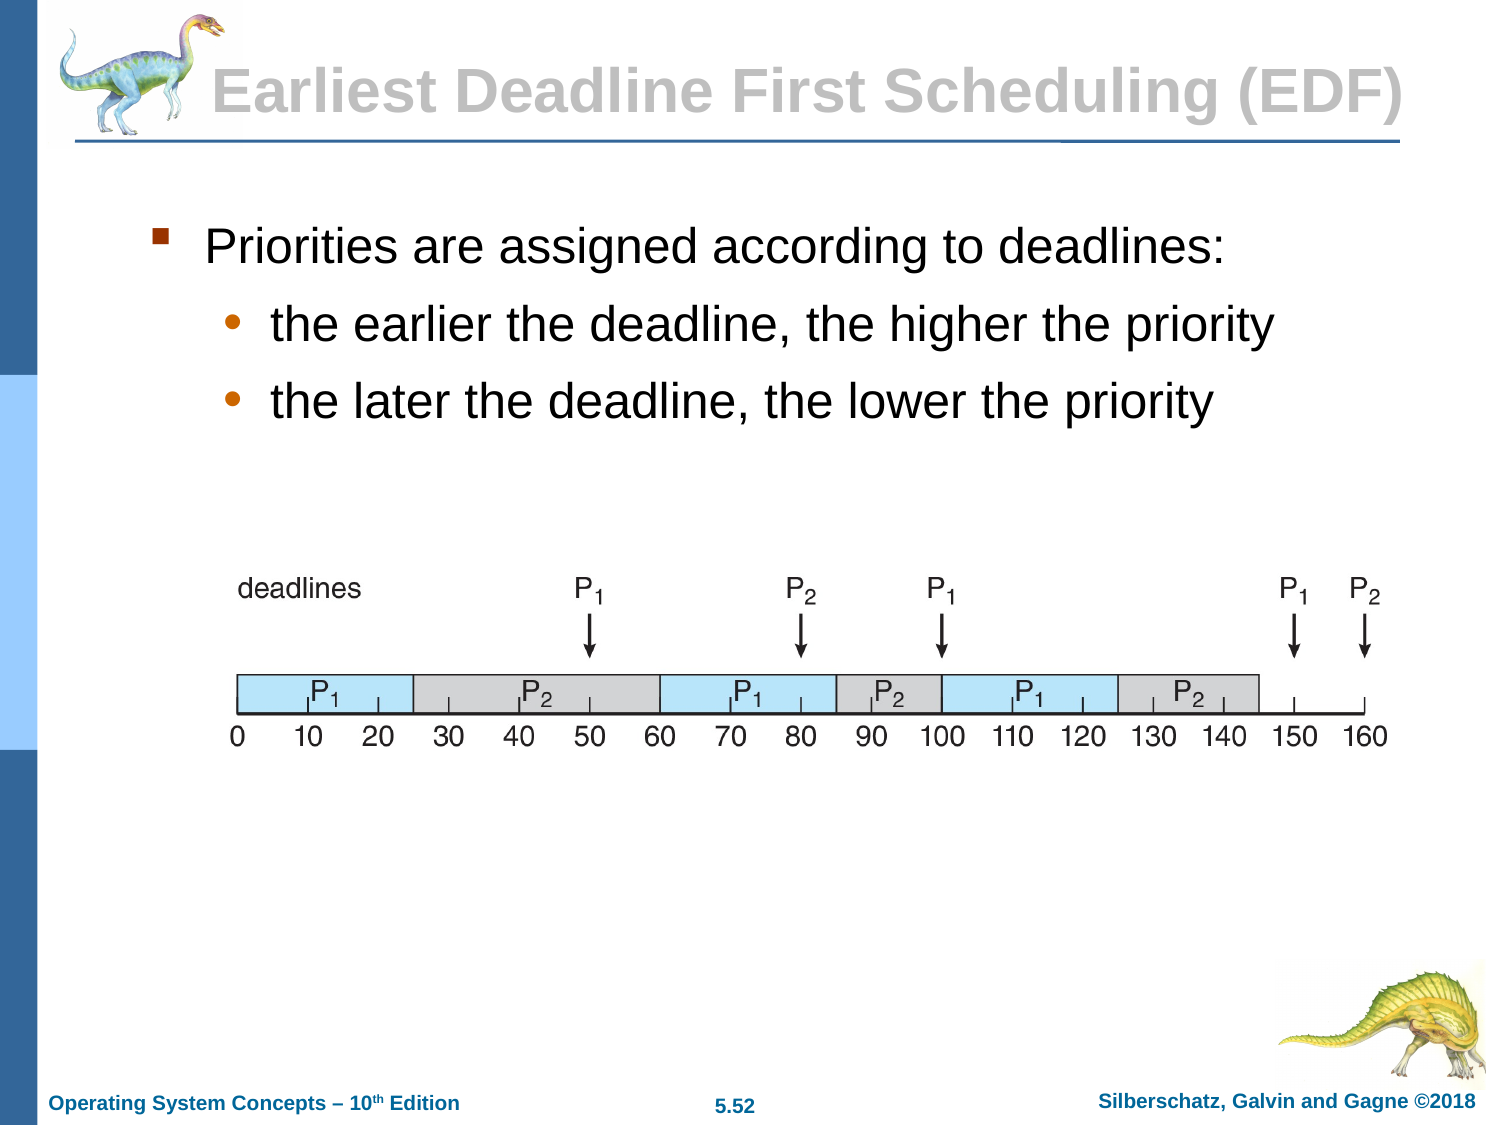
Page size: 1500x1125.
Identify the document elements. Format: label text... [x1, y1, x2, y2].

picture [46, 0, 243, 149]
list Priorities are assigned according to deadlines: the earlier the deadline, the higher the priority the later the deadline, the lower the priority [133, 206, 1353, 942]
picture [228, 573, 1389, 752]
title Earliest Deadline First Scheduling (EDF) [177, 37, 1440, 133]
picture [1275, 959, 1486, 1090]
